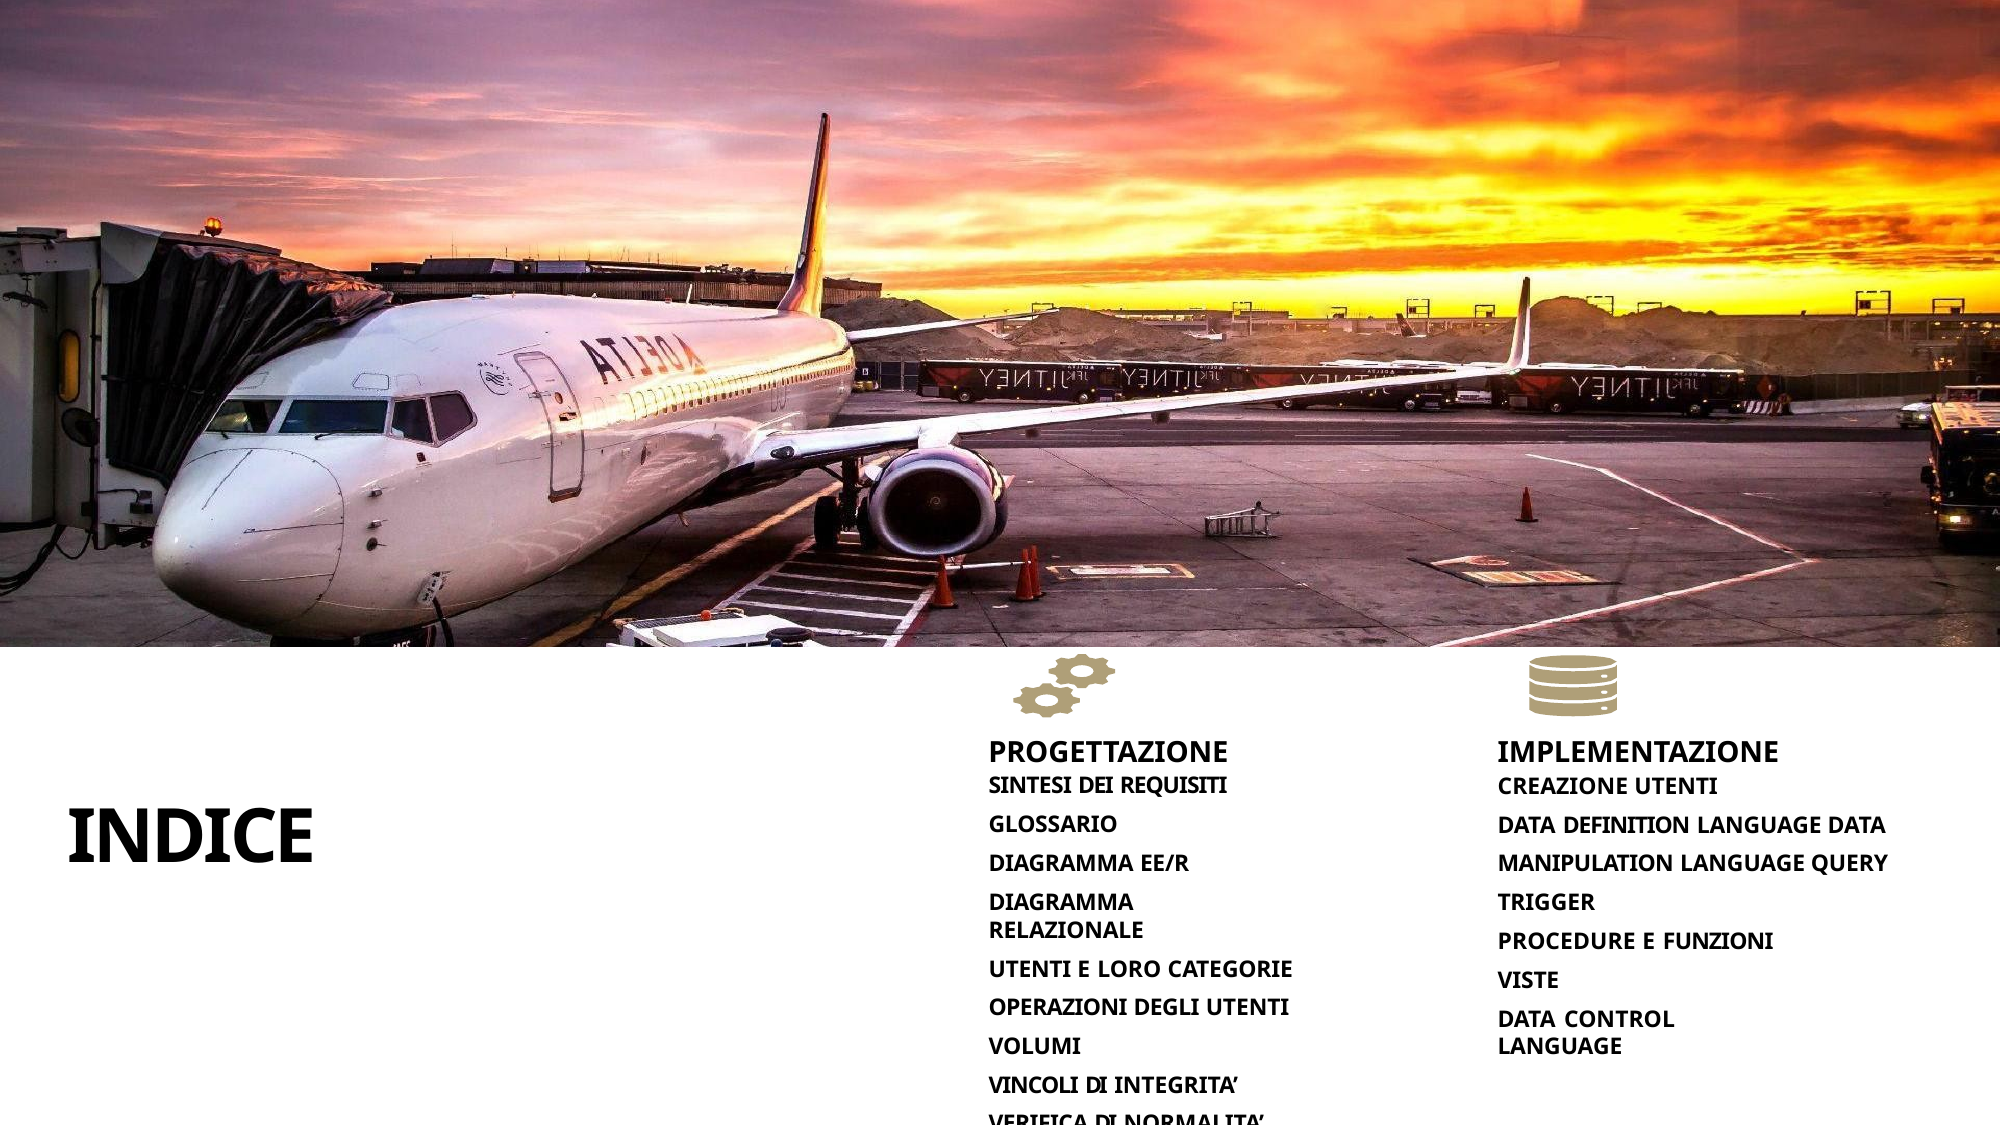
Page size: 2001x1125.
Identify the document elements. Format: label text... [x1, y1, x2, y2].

text_box SINTESI DEI REQUISITI GLOSSARIO DIAGRAMMA EE/R DIAGRAMMA RELAZIONALE UTENTI E LORO CATEGORIE OPERAZIONI DEGLI UTENTI VOLUMI VINCOLI DI INTEGRITA’ VERIFICA DI NORMALITA’ [986, 757, 1316, 1125]
text_box [1013, 683, 1080, 718]
text_box [1529, 697, 1617, 717]
text_box [1529, 680, 1617, 701]
text_box PROGETTAZIONE [986, 731, 1250, 757]
picture [0, 0, 2000, 647]
text_box [1048, 658, 1116, 689]
text_box INDICE [65, 785, 334, 878]
text_box IMPLEMENTAZIONE CREAZIONE UTENTI DATA DEFINITION LANGUAGE DATA MANIPULATION LANGUAGE QUERY TRIGGER PROCEDURE E FUNZIONI VISTE DATA CONTROL LANGUAGE [1495, 728, 1892, 1060]
text_box [1529, 658, 1617, 685]
